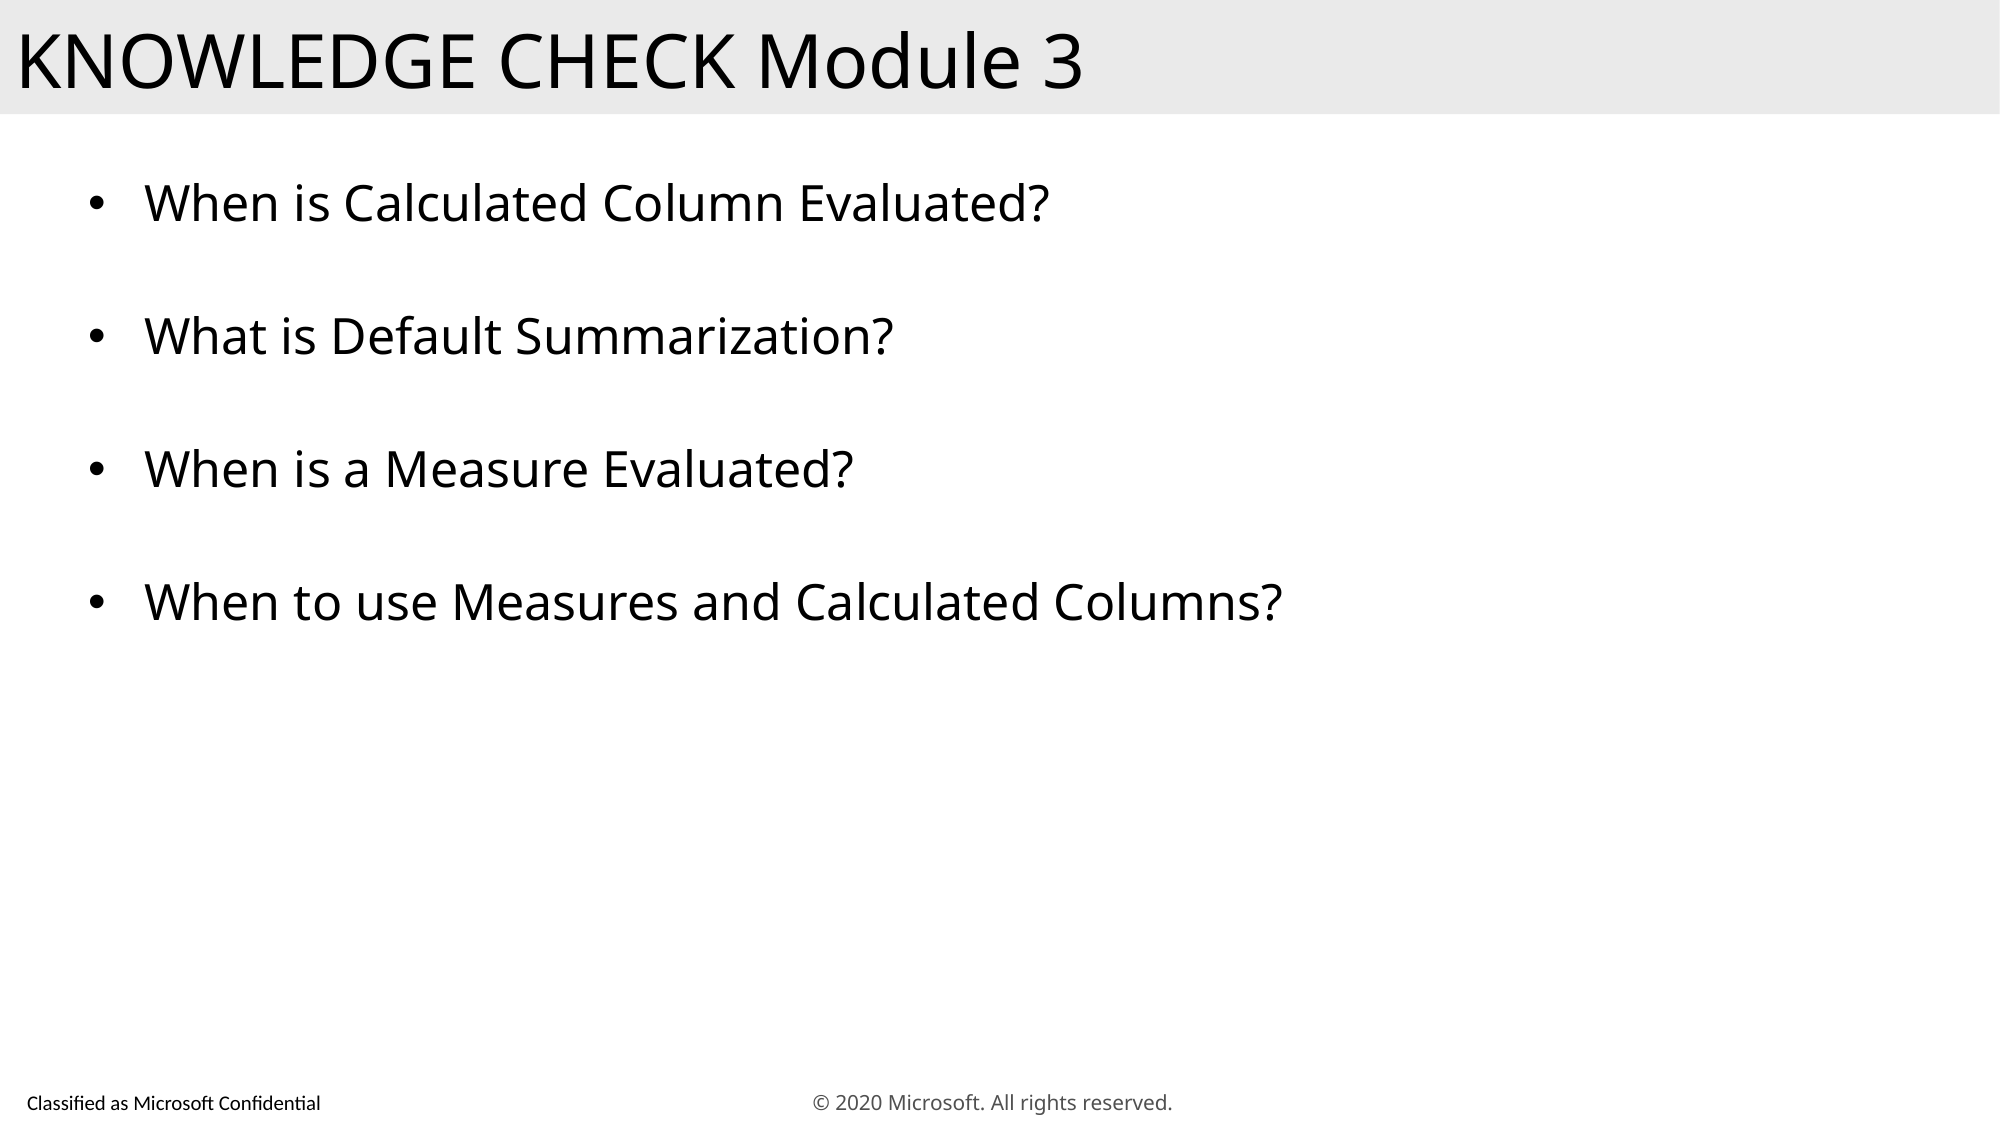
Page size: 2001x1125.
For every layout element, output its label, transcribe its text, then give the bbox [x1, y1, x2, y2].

footer © 2020 Microsoft. All rights reserved. [663, 1084, 1338, 1122]
title KNOWLEDGE CHECK Module 3 [0, 6, 1879, 209]
text_box [0, 0, 2000, 115]
text_box When is Calculated Column Evaluated? What is Default Summarization? When is a Measure Evaluated? When to use Measures and Calculated Columns? [58, 154, 1800, 656]
